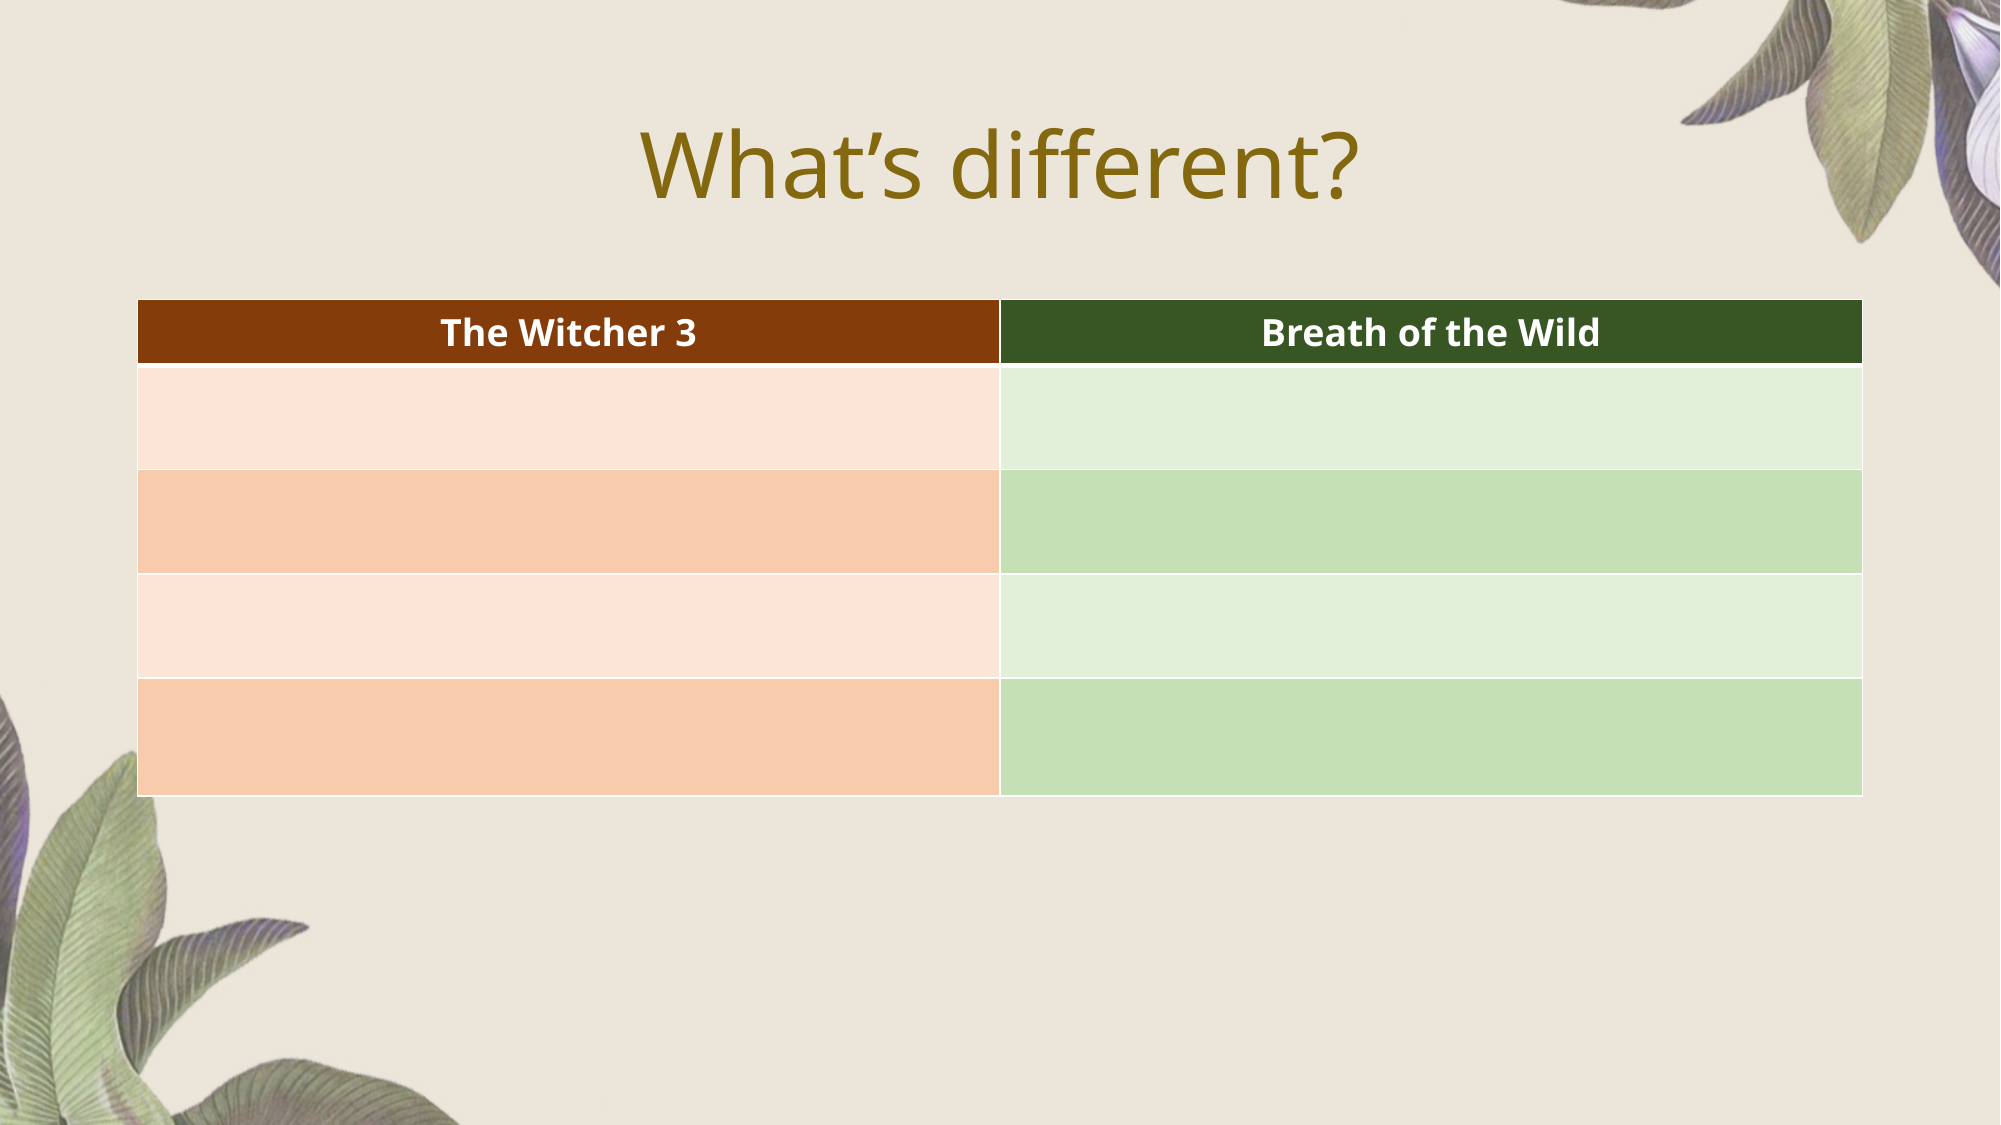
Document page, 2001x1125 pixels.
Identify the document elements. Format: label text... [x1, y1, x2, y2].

table_header Breath of the Wild [1001, 300, 1862, 363]
table_cell [1001, 470, 1862, 573]
table_header The Witcher 3 [138, 300, 999, 363]
table_cell [1001, 575, 1862, 677]
table_cell [1001, 679, 1862, 795]
table_cell [1001, 368, 1862, 469]
table_cell [138, 368, 999, 469]
table_cell [138, 575, 999, 677]
table_cell [138, 470, 999, 573]
title What’s different? [137, 59, 1863, 278]
table_cell [138, 679, 999, 795]
